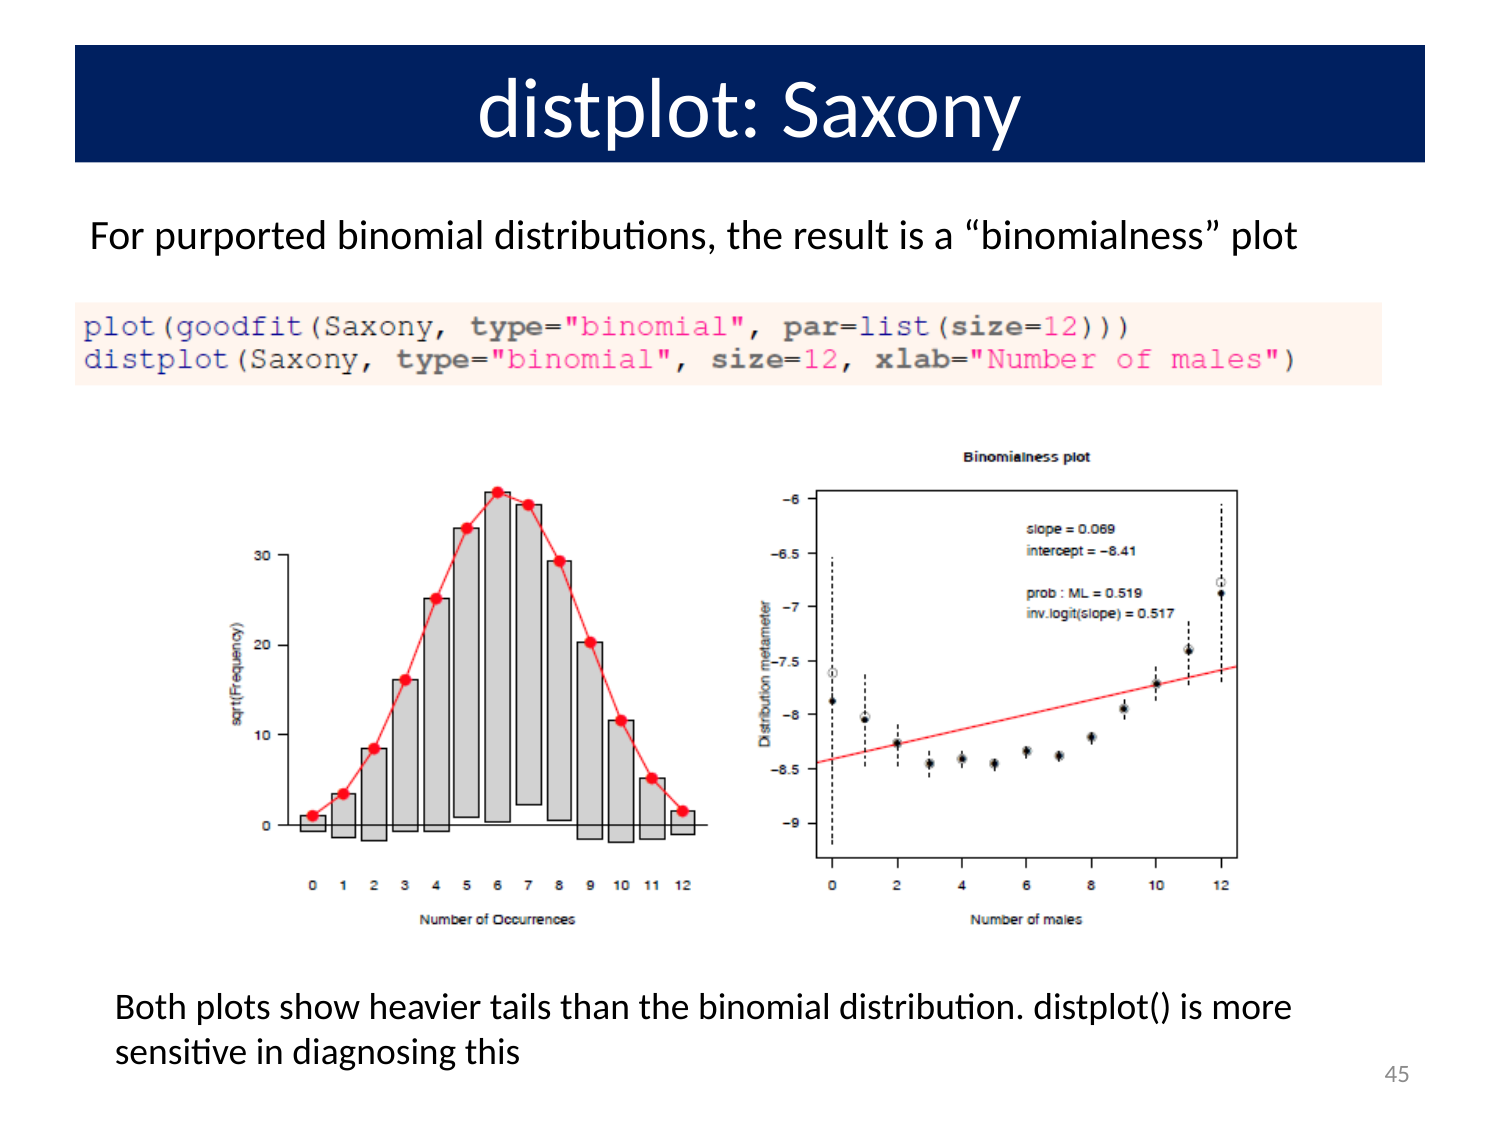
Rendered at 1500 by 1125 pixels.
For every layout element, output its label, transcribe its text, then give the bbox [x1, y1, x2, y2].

picture [74, 297, 1382, 949]
title distplot: Saxony [75, 45, 1425, 163]
text_box For purported binomial distributions, the result is a “binomialness” plot [74, 200, 1425, 265]
text_box Both plots show heavier tails than the binomial distribution. distplot() is more sensitive in diagnosing this [99, 974, 1325, 1080]
slide_number 45 [1074, 1042, 1425, 1103]
